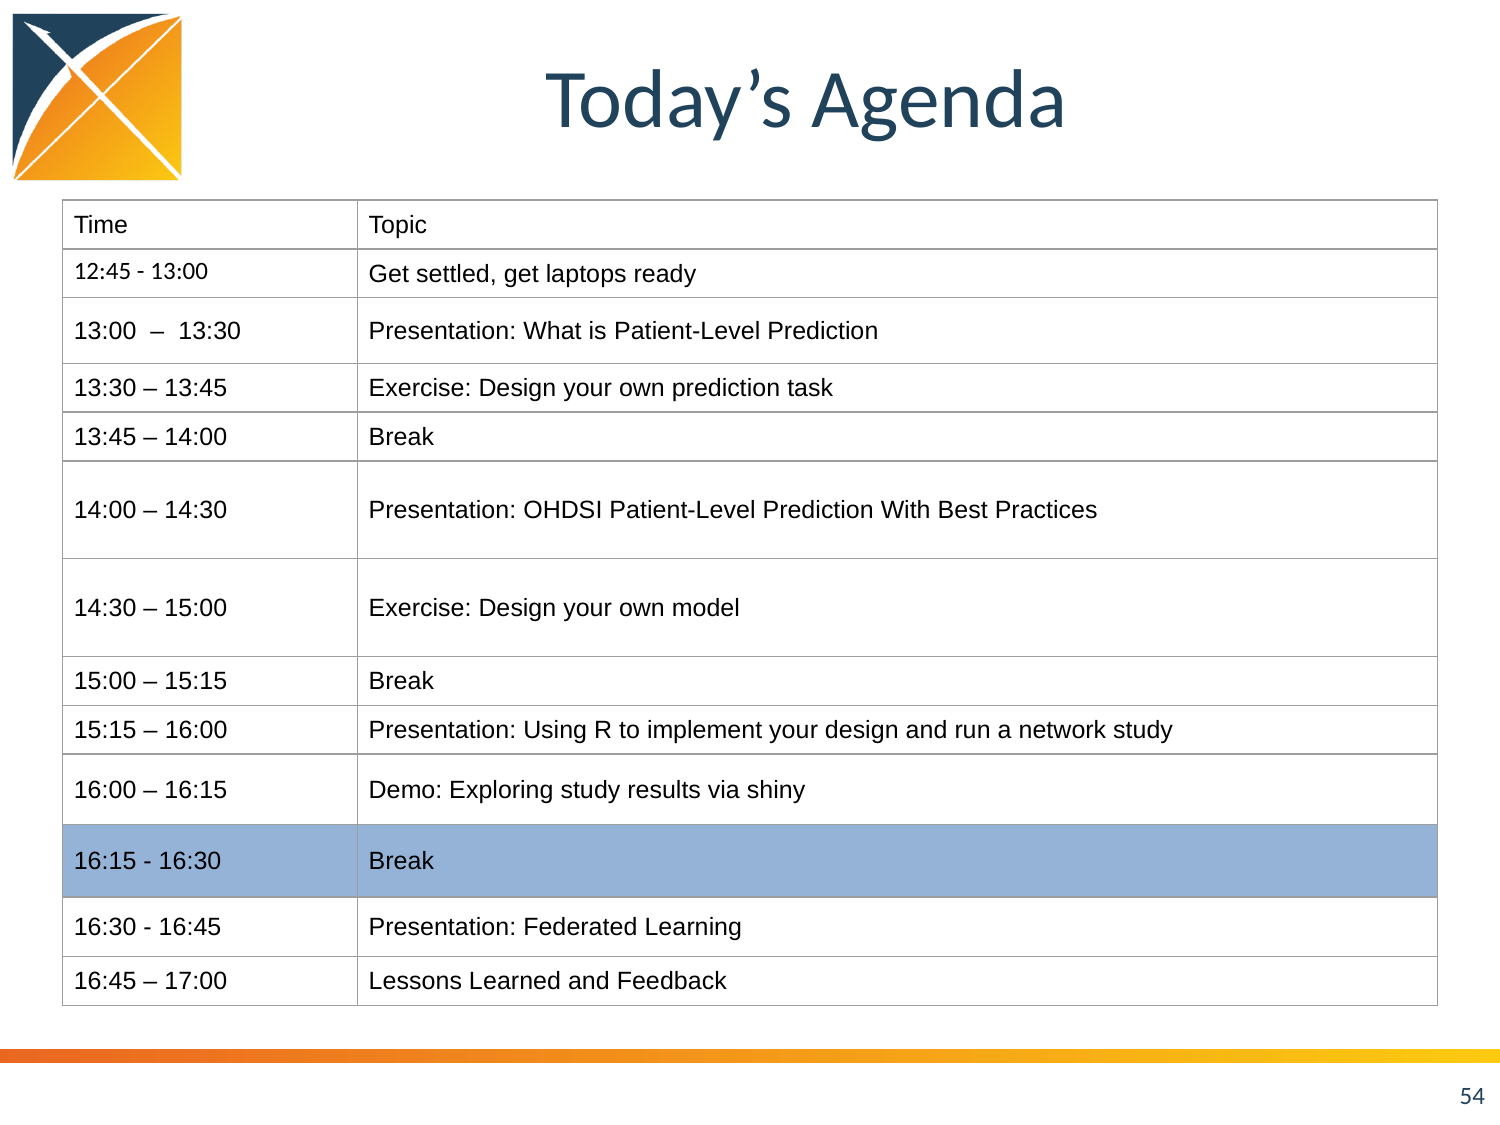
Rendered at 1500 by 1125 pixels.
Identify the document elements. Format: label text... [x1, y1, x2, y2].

table_cell Demo: Exploring study results via shiny [358, 755, 1437, 824]
table_cell 16:30 - 16:45 [63, 898, 357, 956]
table_cell Break [358, 413, 1437, 460]
table_cell Break [358, 657, 1437, 705]
table_cell Presentation: Federated Learning [358, 898, 1437, 956]
table_cell 14:00 – 14:30 [63, 462, 357, 558]
table_cell Presentation: What is Patient-Level Prediction [358, 298, 1437, 363]
slide_number 54 [1149, 1065, 1500, 1125]
table_cell Lessons Learned and Feedback [358, 957, 1437, 1005]
table_cell 15:15 – 16:00 [63, 706, 357, 753]
picture [0, 0, 206, 200]
table_cell 12:45 - 13:00 [63, 250, 357, 297]
table_cell 13:00 – 13:30 [63, 298, 357, 363]
table_cell 16:00 – 16:15 [63, 755, 357, 824]
table_cell 14:30 – 15:00 [63, 559, 357, 656]
table_cell Presentation: OHDSI Patient-Level Prediction With Best Practices [358, 462, 1437, 558]
table_header Time [63, 201, 357, 248]
title Today’s Agenda [187, 24, 1425, 163]
table_cell 16:15 - 16:30 [63, 825, 357, 896]
table_cell 13:45 – 14:00 [63, 413, 357, 460]
table_header Topic [358, 201, 1437, 248]
table_cell Exercise: Design your own prediction task [358, 364, 1437, 411]
table_cell Exercise: Design your own model [358, 559, 1437, 656]
table_cell Get settled, get laptops ready [358, 250, 1437, 297]
table_cell 16:45 – 17:00 [63, 957, 357, 1005]
table_cell Presentation: Using R to implement your design and run a network study [358, 706, 1437, 753]
table_cell Break [358, 825, 1437, 896]
table_cell 13:30 – 13:45 [63, 364, 357, 411]
table_cell 15:00 – 15:15 [63, 657, 357, 705]
